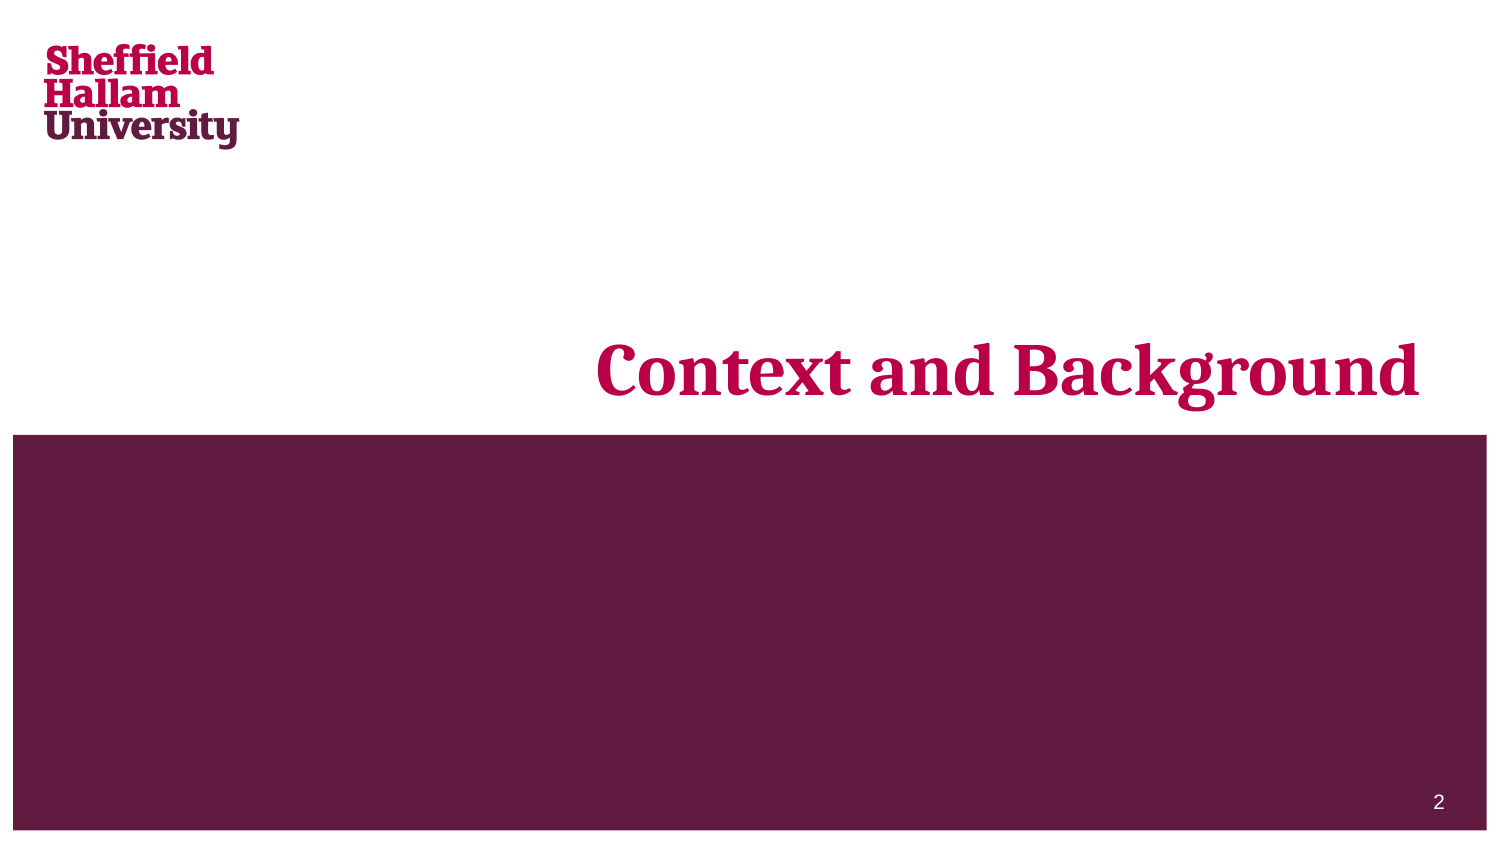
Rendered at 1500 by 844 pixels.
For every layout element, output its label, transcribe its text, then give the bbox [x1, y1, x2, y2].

picture [16, 22, 267, 171]
slide_number 2 [1394, 769, 1484, 834]
title Context and Background [79, 281, 1423, 411]
